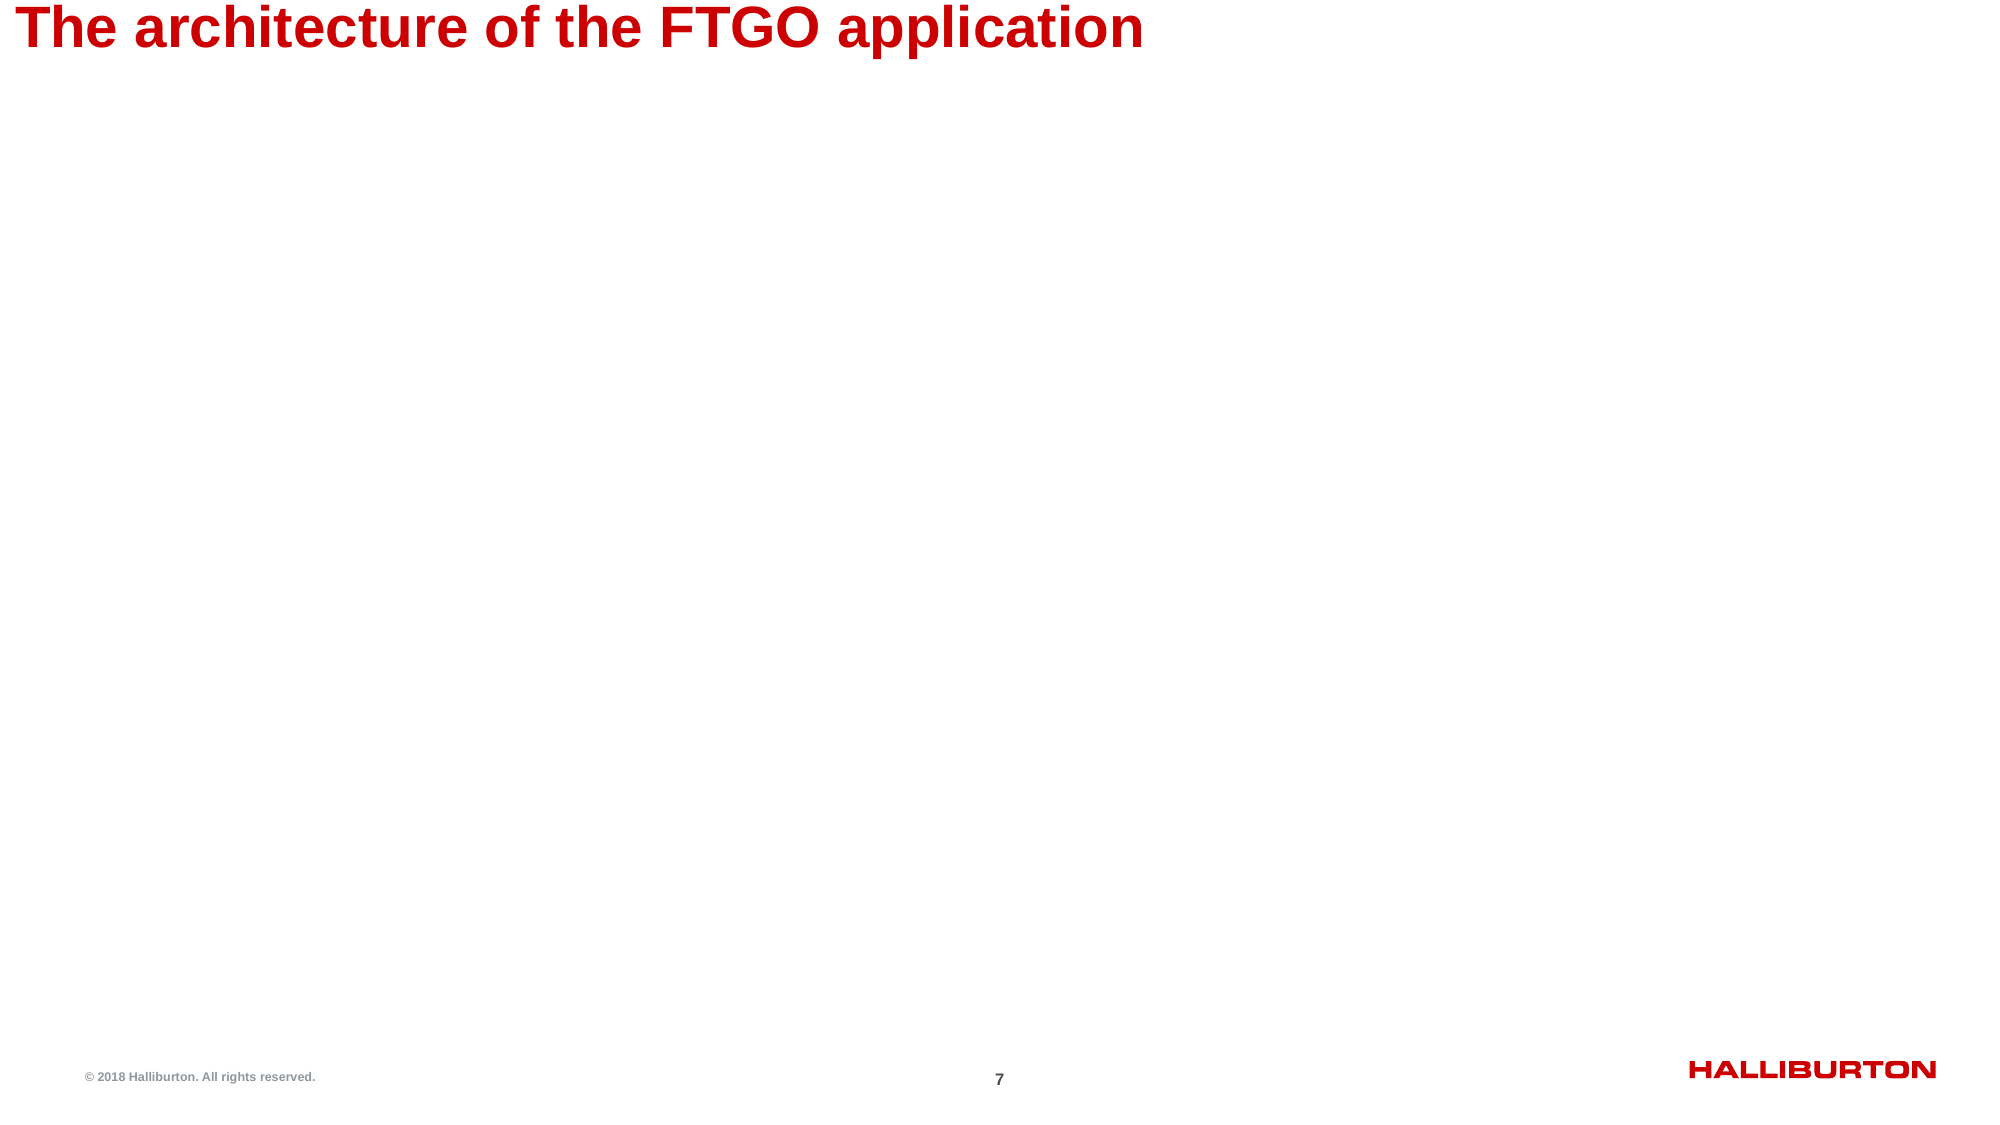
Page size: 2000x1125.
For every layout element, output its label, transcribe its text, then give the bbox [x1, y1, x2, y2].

title The architecture of the FTGO application [0, 0, 1871, 75]
